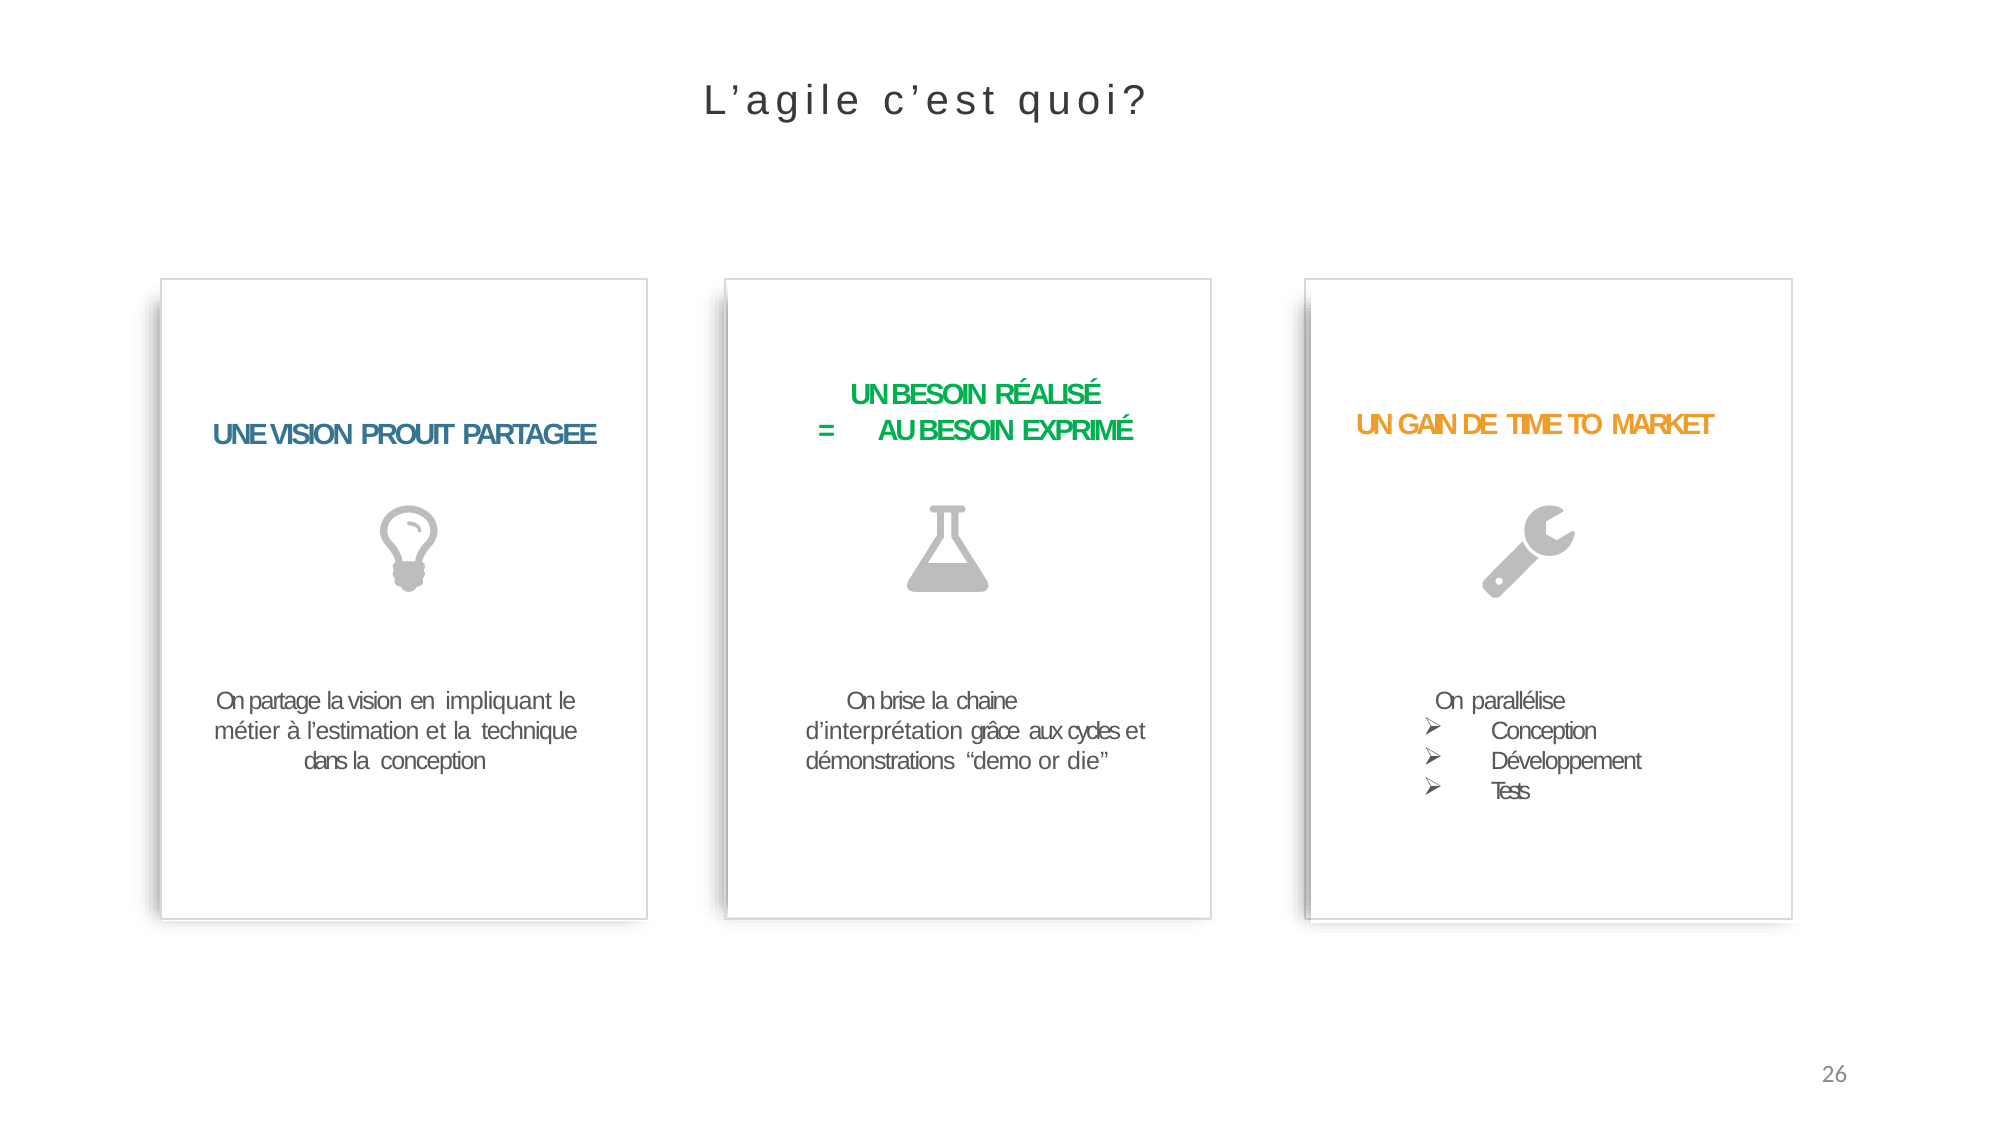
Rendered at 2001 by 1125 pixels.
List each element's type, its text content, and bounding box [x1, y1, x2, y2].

slide_number 26 [1412, 1042, 1863, 1103]
text_box [161, 278, 648, 920]
text_box UNE VISION PROUIT PARTAGEE [212, 413, 692, 451]
text_box [724, 278, 1212, 373]
text_box On brise la chaine d’interprétation grâce aux cycles et démonstrations “demo or die” [805, 682, 1253, 775]
text_box UN GAIN DE TIME TO MARKET [1285, 403, 1744, 441]
text_box On parallélise Conception Développement Tests [1382, 682, 1767, 805]
text_box [1275, 278, 1814, 943]
text_box On partage la vision en impliquant le métier à l’estimation et la technique dans la conception [190, 682, 601, 775]
text_box [380, 499, 495, 599]
text_box L’agile c’est quoi? [224, 71, 1625, 134]
text_box [692, 446, 1231, 937]
text_box UN BESOIN RÉALISÉ = AU BESOIN EXPRIMÉ [678, 373, 1276, 446]
text_box [724, 446, 1212, 920]
text_box [692, 272, 1231, 373]
text_box [126, 276, 665, 941]
text_box [1481, 498, 1668, 599]
